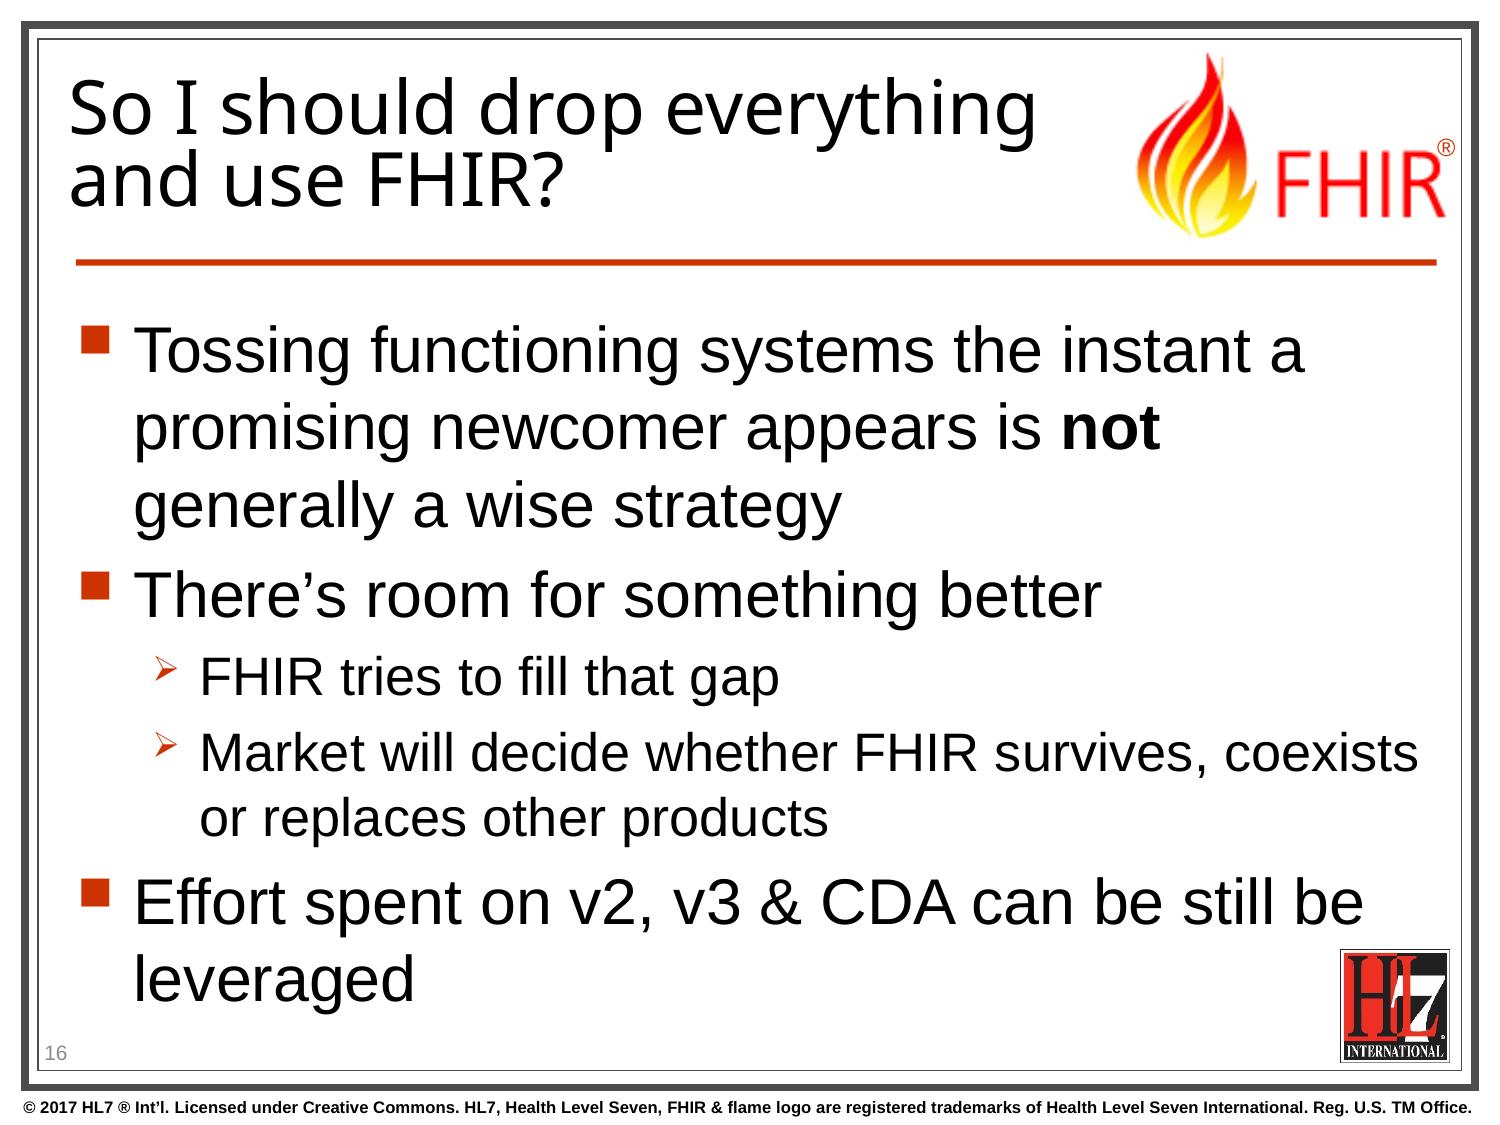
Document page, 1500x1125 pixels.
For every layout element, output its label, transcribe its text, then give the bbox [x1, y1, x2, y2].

list Tossing functioning systems the instant a promising newcomer appears is not generally a wise strategy There’s room for something better FHIR tries to fill that gap Market will decide whether FHIR survives, coexists or replaces other products Effort spent on v2, v3 & CDA can be still be leveraged [62, 299, 1438, 1059]
picture [1340, 949, 1450, 1063]
slide_number 16 [29, 1034, 148, 1071]
picture [1124, 42, 1458, 249]
title So I should drop everything and use FHIR? [53, 54, 1128, 244]
